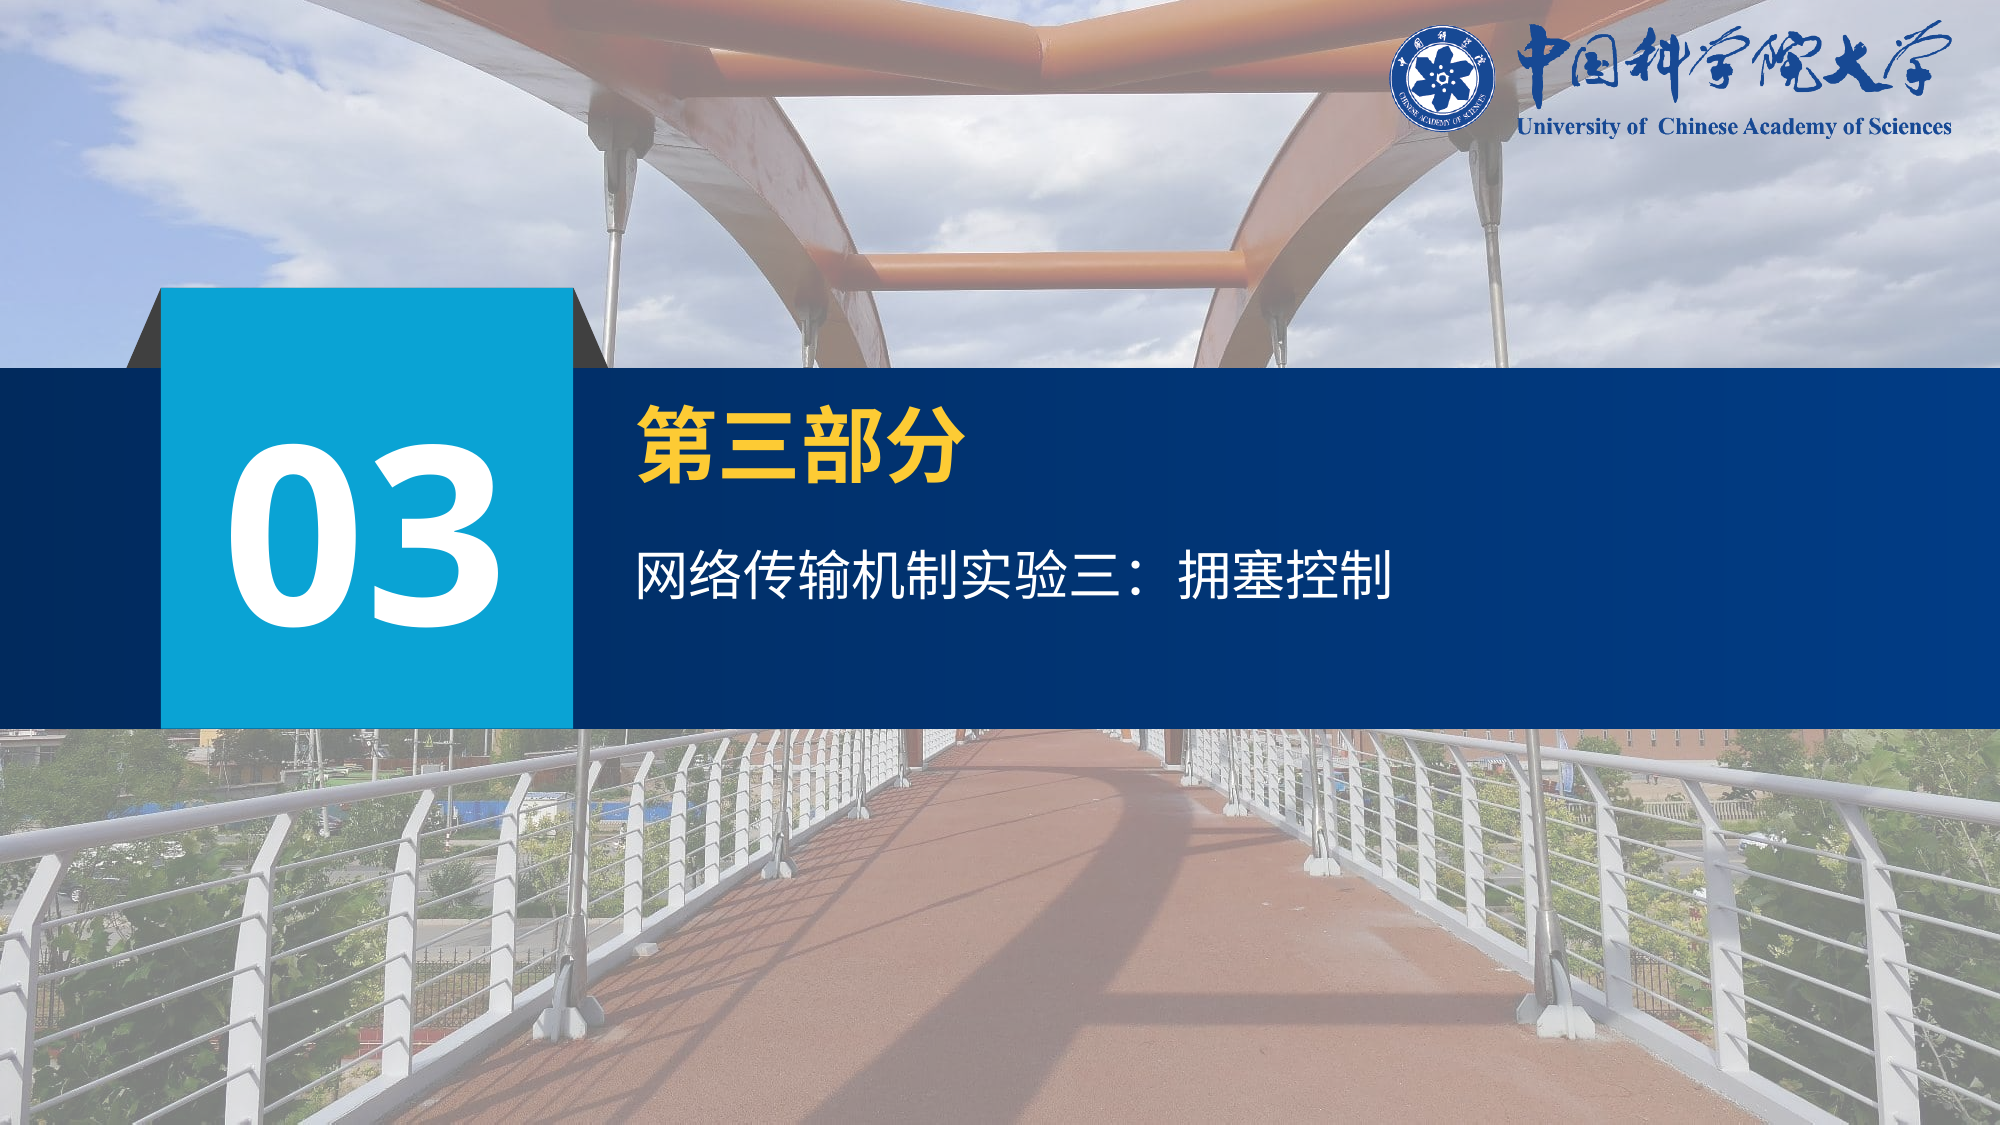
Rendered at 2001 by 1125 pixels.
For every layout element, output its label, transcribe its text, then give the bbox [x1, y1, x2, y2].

text_box [126, 289, 160, 368]
text_box [160, 287, 574, 729]
text_box 第三部分 [619, 385, 1524, 501]
text_box [574, 368, 2000, 729]
text_box 网络传输机制实验三：拥塞控制 [619, 501, 1541, 712]
text_box [574, 288, 609, 368]
text_box 03 [207, 368, 524, 683]
picture [1389, 20, 1952, 139]
text_box [0, 368, 160, 729]
